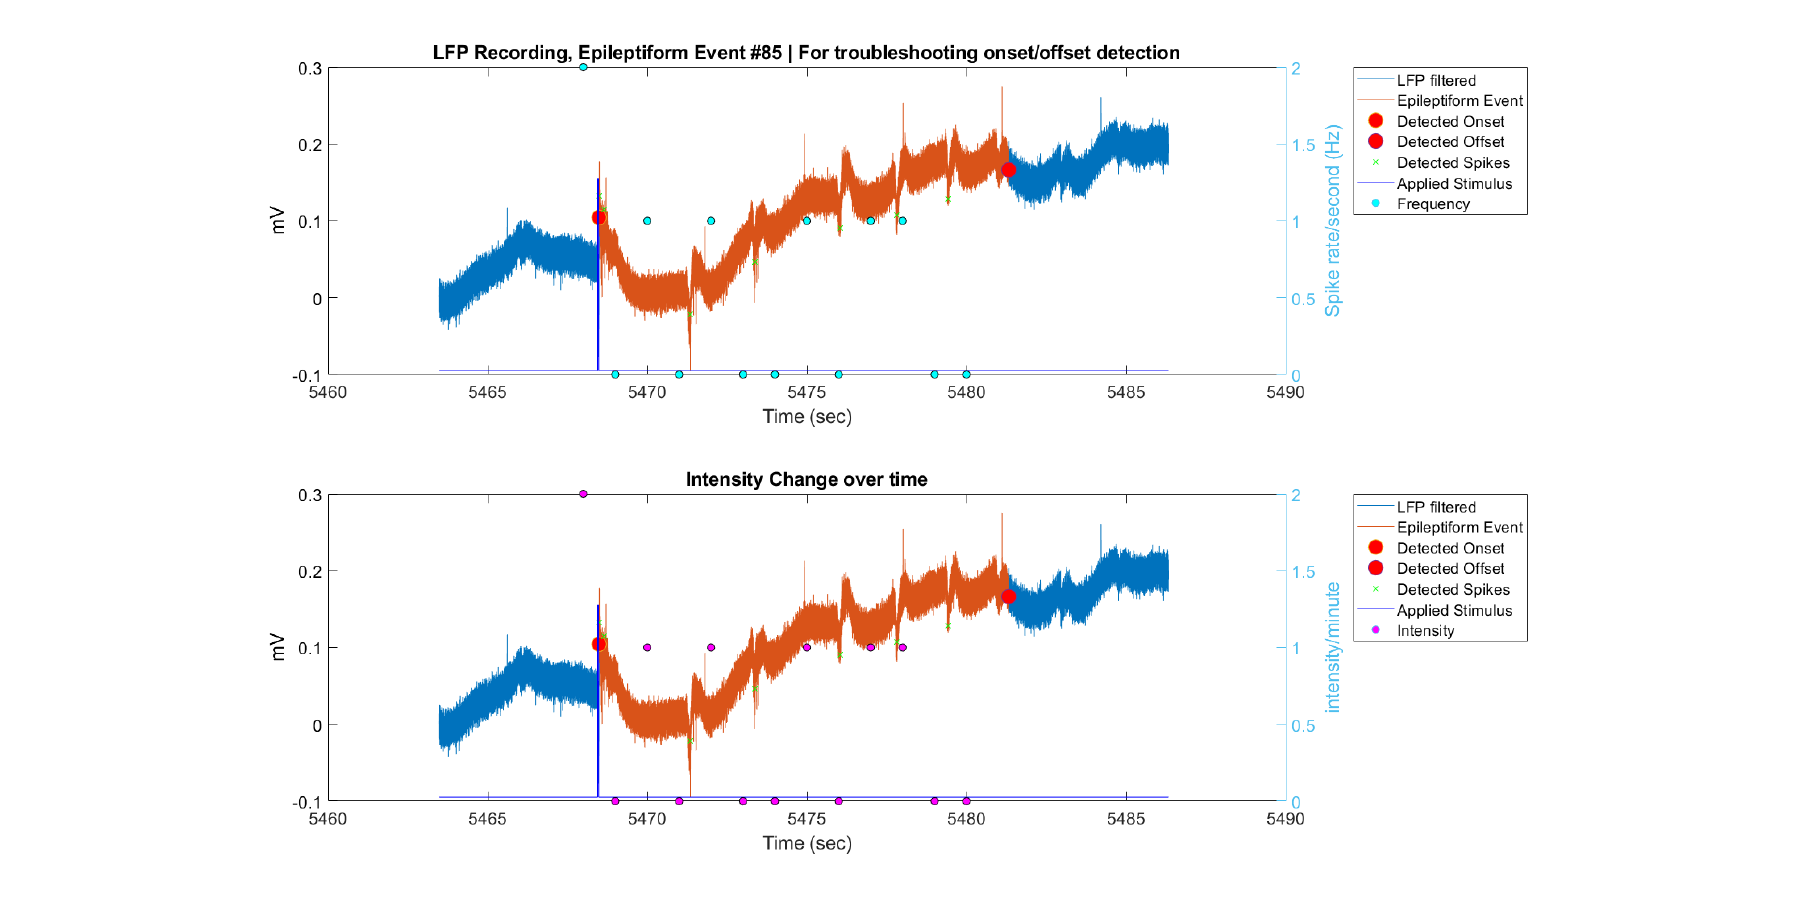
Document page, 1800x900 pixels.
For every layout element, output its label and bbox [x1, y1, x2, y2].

picture [126, 0, 1674, 900]
